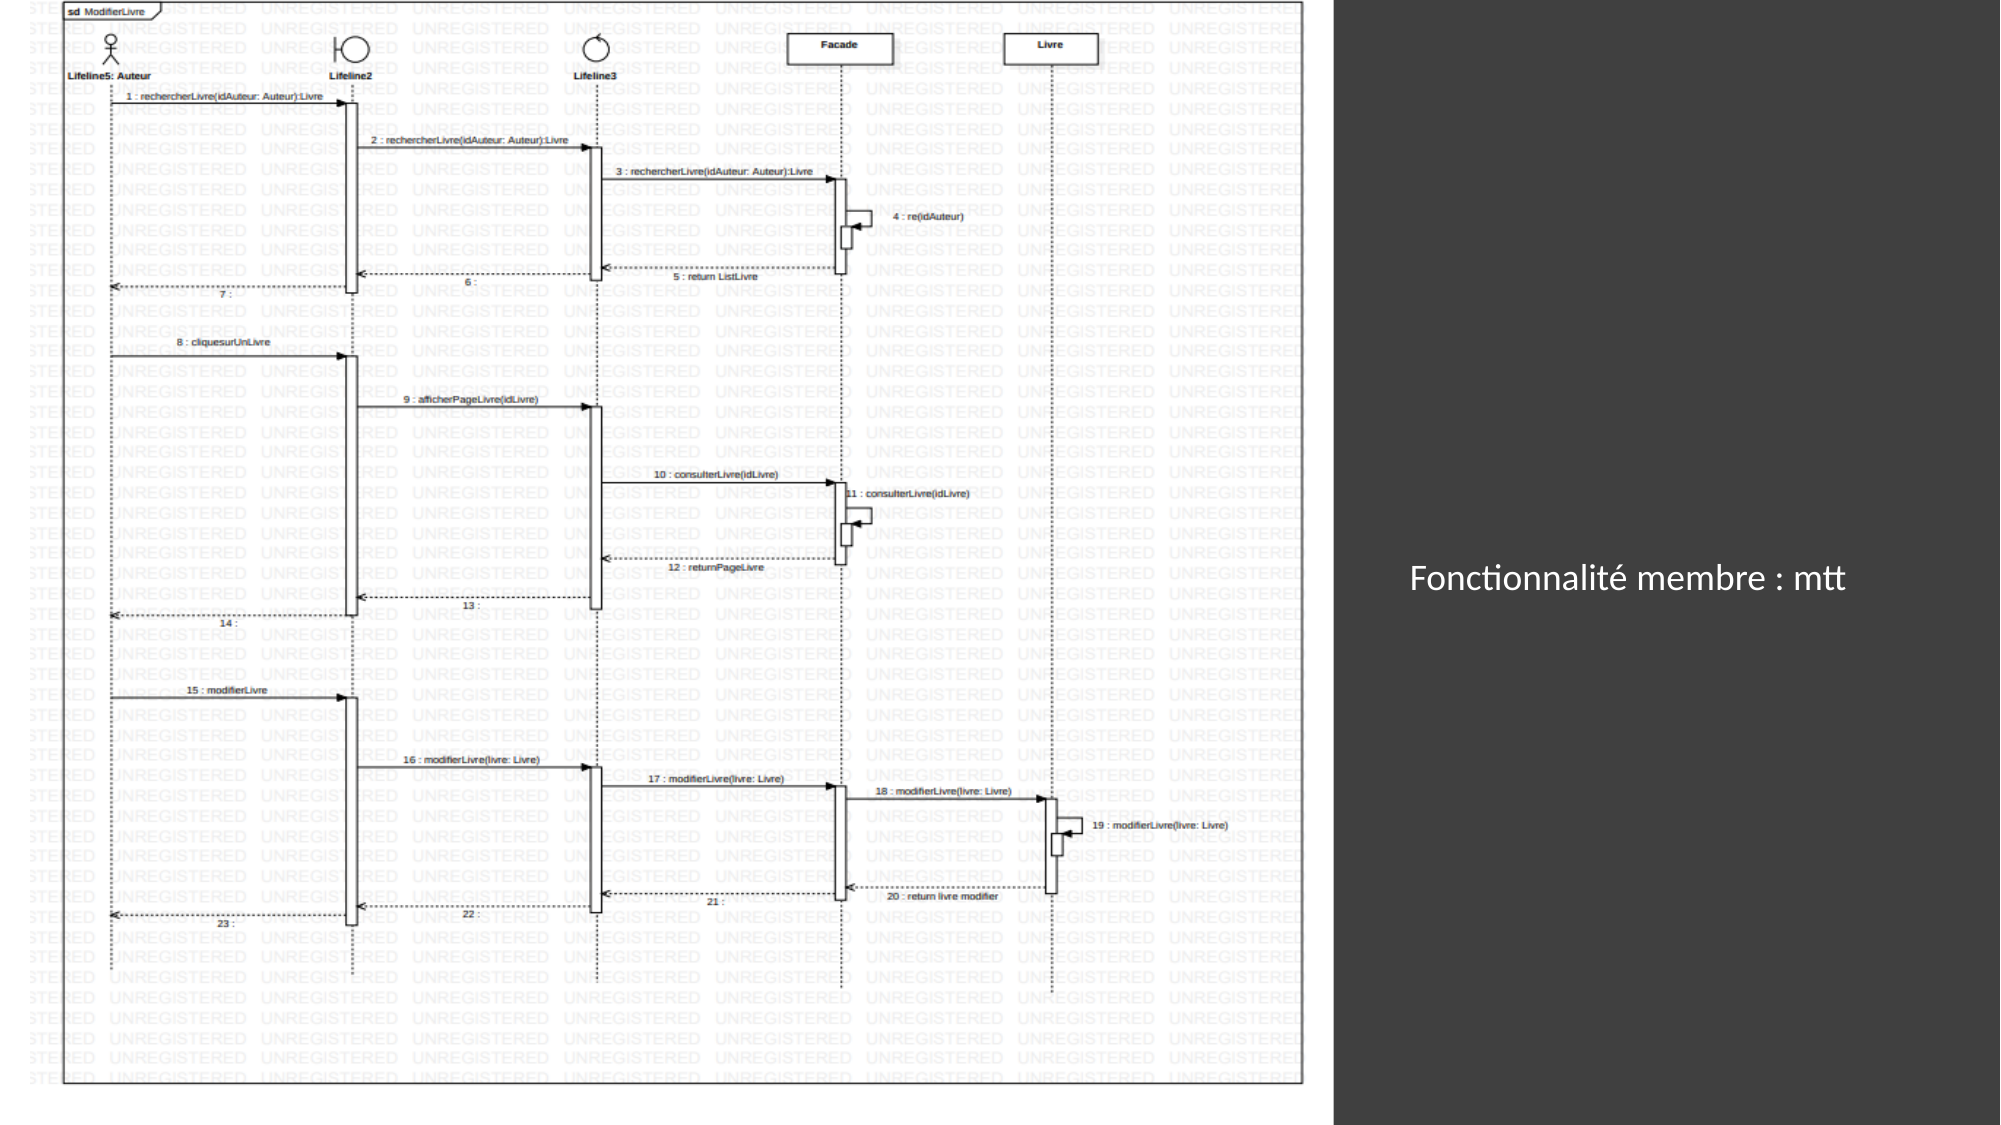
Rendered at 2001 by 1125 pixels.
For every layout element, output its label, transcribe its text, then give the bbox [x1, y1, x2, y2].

text_box [1333, 0, 2000, 1125]
list Fonctionnalité membre : mtt [1394, 550, 1895, 1016]
picture [30, 0, 1315, 1091]
